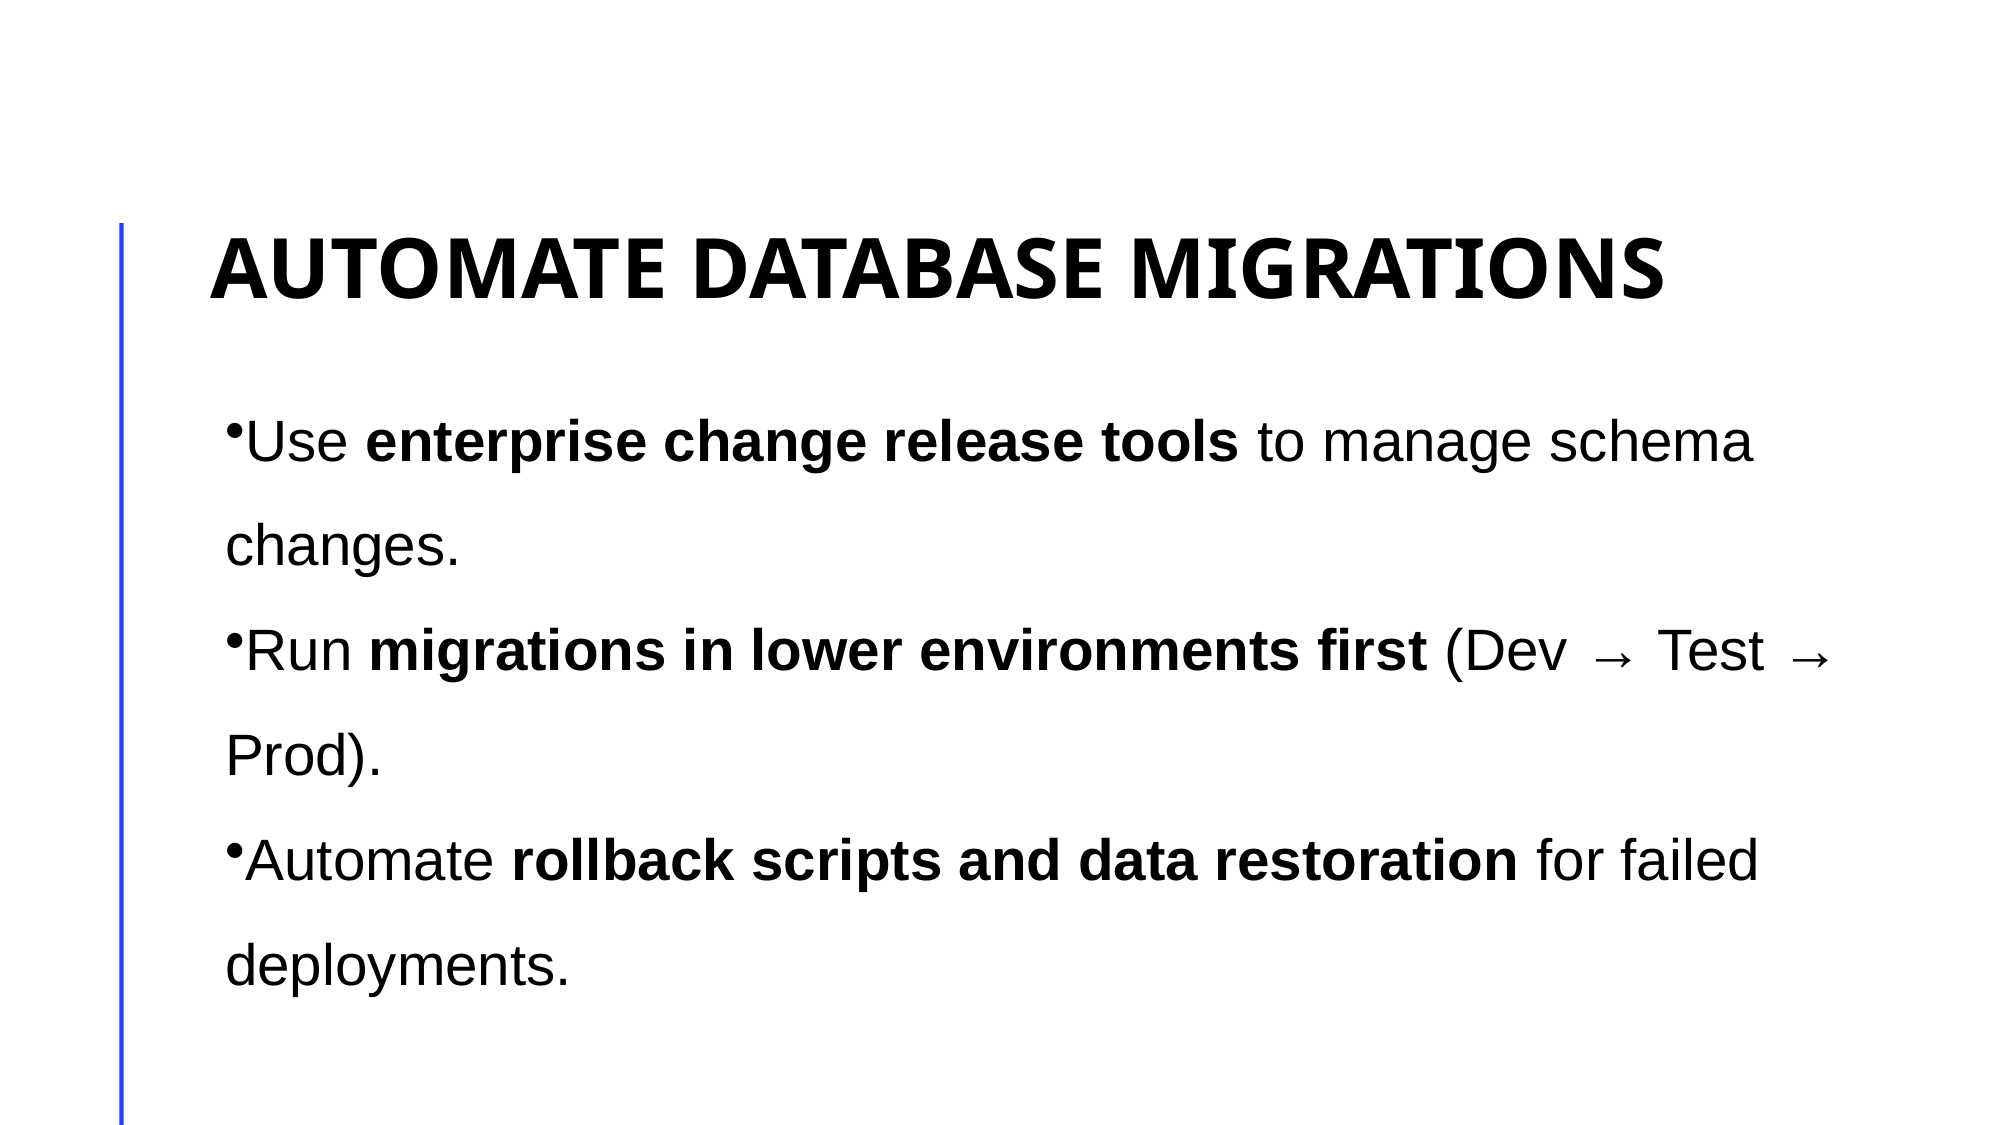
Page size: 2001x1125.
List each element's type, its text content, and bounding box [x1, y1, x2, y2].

title Automate Database Migrations [210, 104, 1865, 315]
list Use enterprise change release tools to manage schema changes. Run migrations in lower environments first (Dev → Test → Prod). Automate rollback scripts and data restoration for failed deployments. [210, 356, 1865, 1009]
